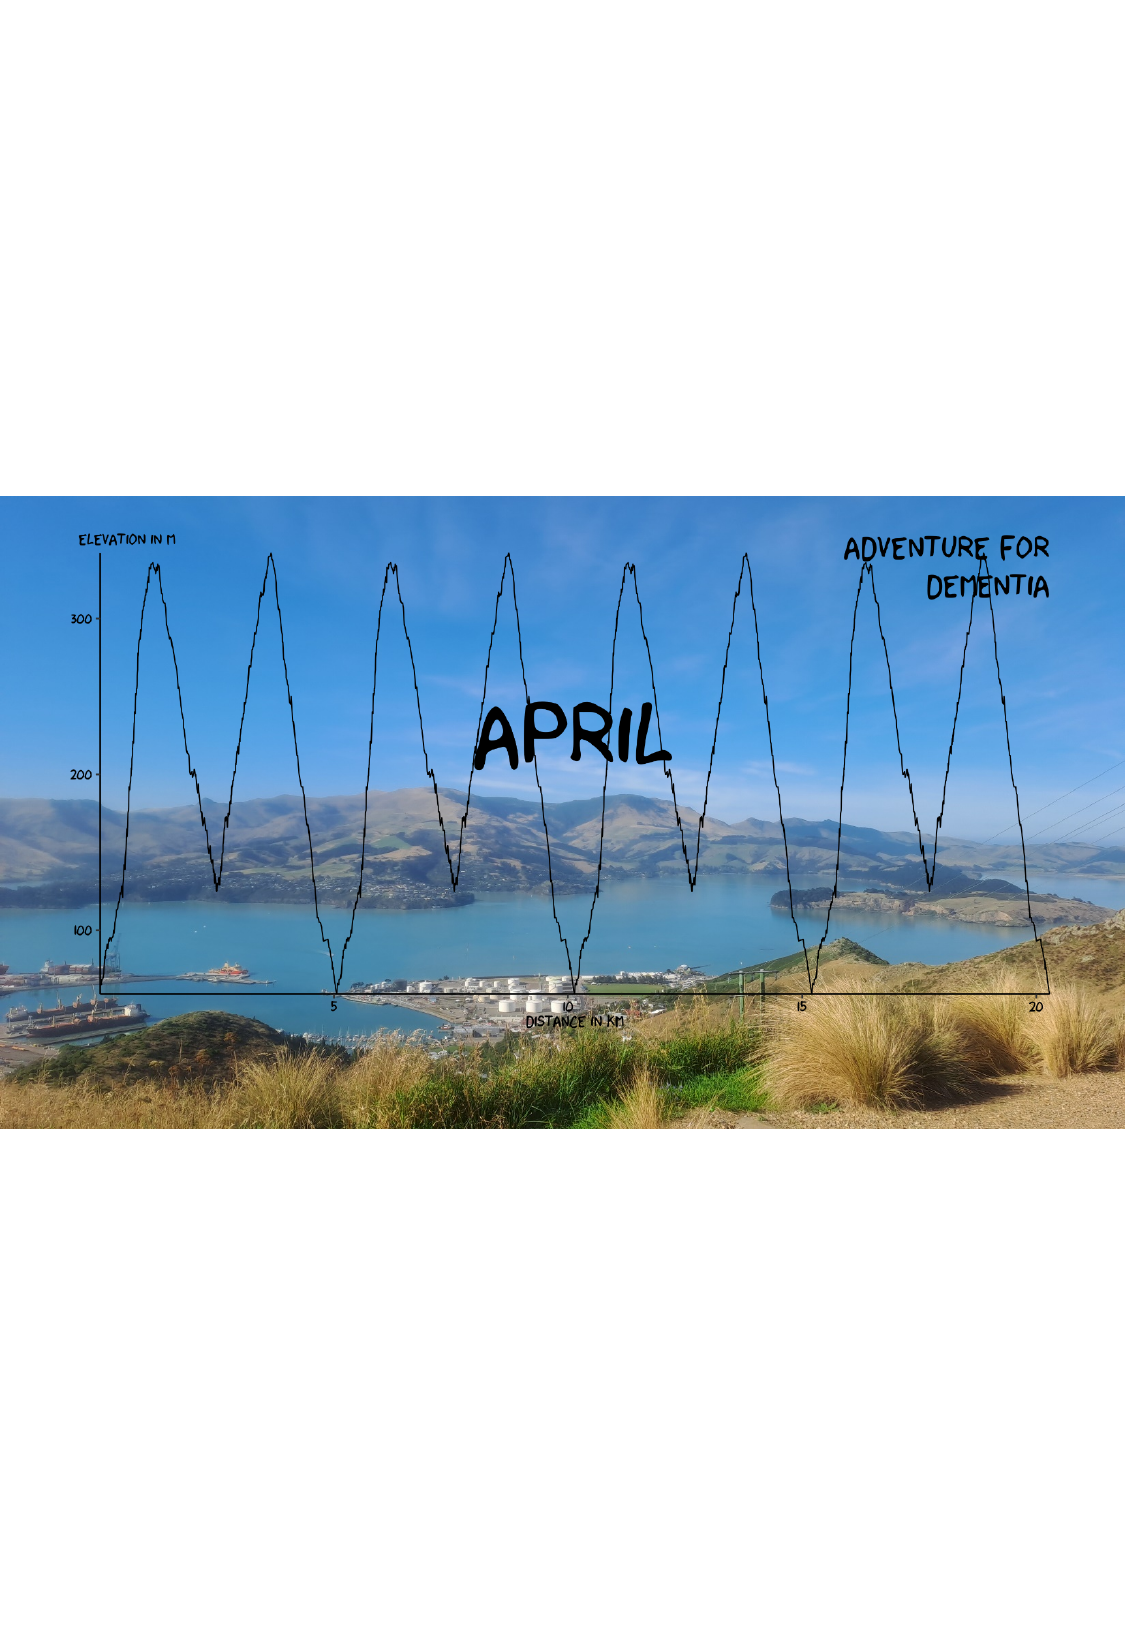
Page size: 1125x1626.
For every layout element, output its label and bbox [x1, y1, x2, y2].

picture [0, 496, 1125, 1129]
